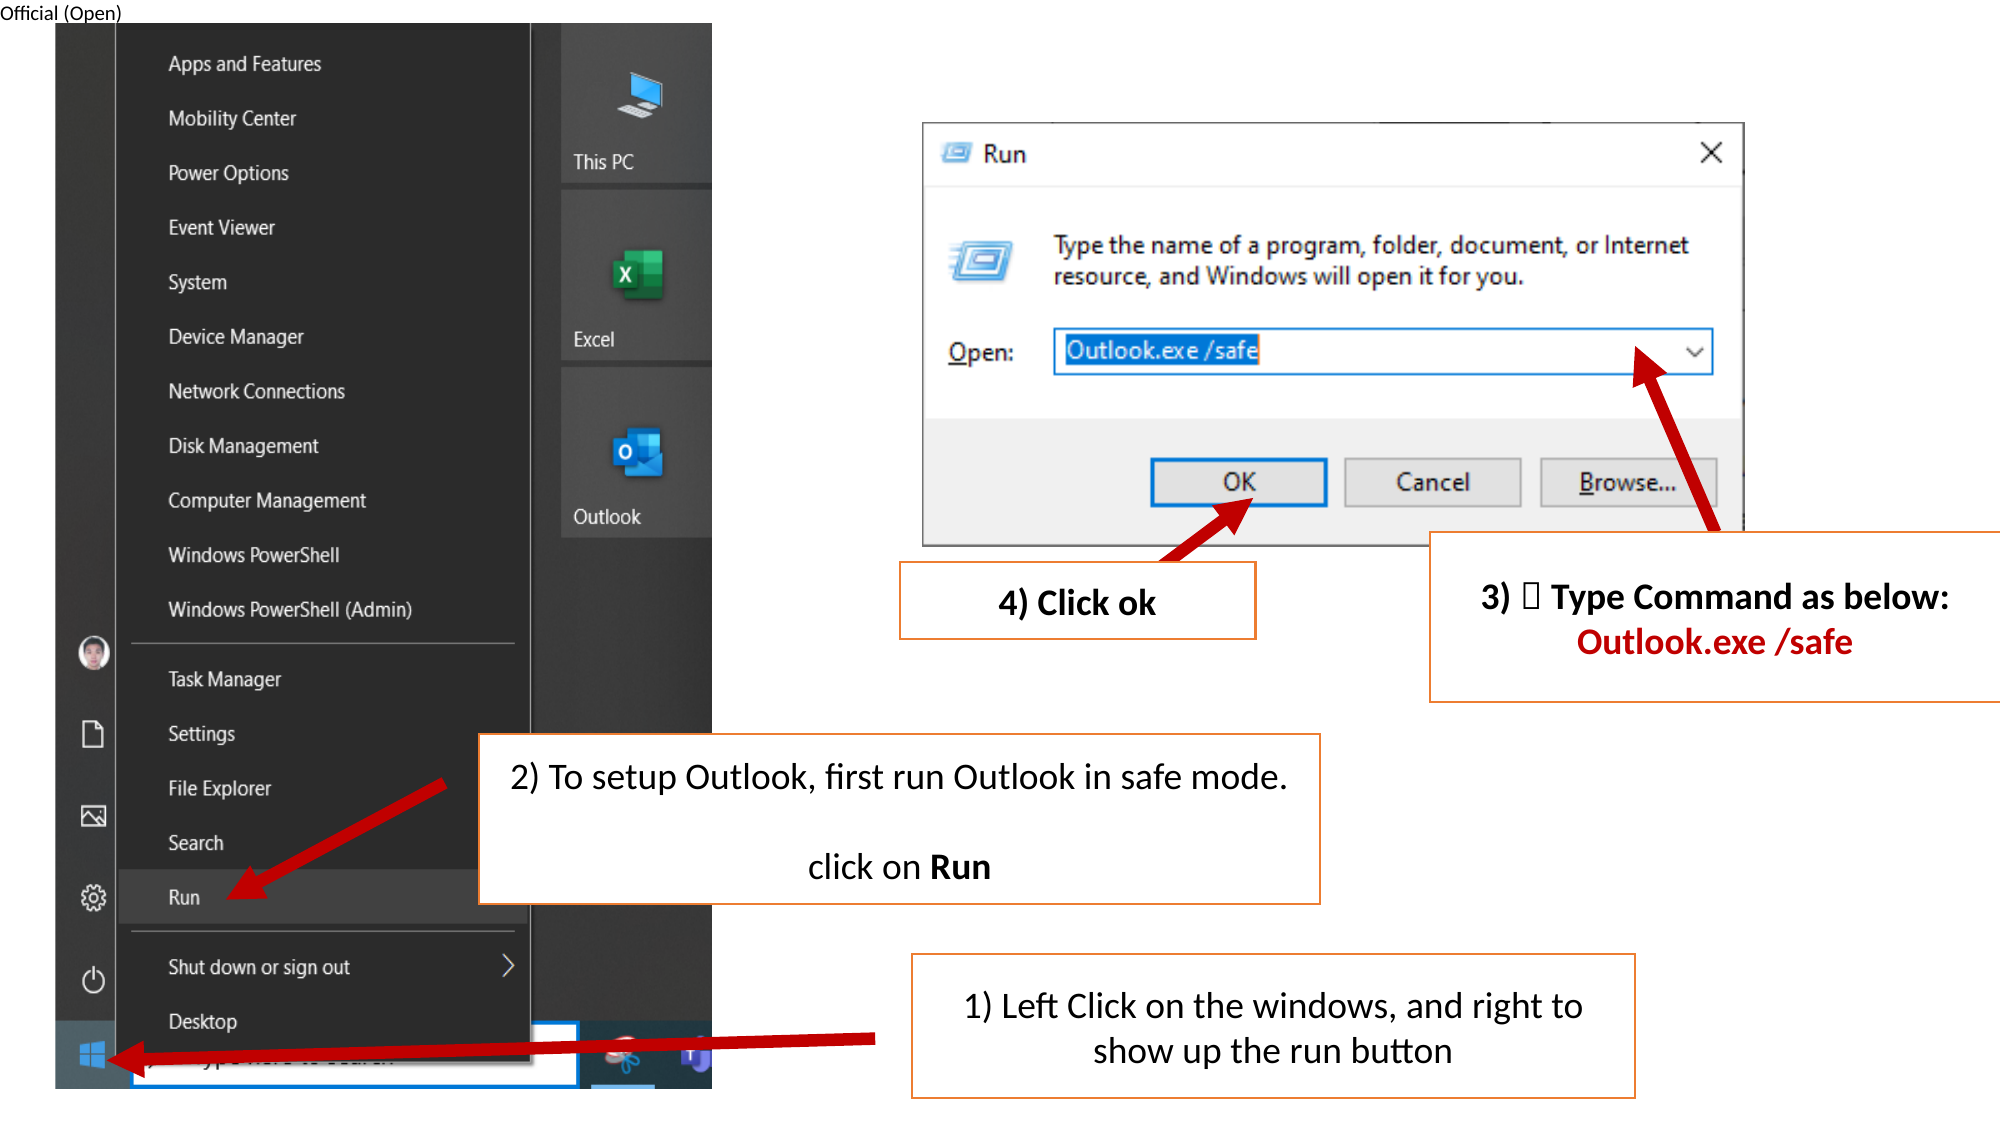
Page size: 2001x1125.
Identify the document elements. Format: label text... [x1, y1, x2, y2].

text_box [106, 1038, 876, 1061]
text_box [225, 782, 445, 900]
text_box 2) To setup Outlook, first run Outlook in safe mode. click on Run [712, 733, 1321, 905]
text_box 4) Click ok [899, 561, 1257, 640]
text_box 1) Left Click on the windows, and right to show up the run button [911, 953, 1636, 1099]
picture [922, 122, 1745, 547]
text_box 3)  Type Command as below: Outlook.exe /safe [1429, 531, 2000, 703]
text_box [1121, 497, 1254, 597]
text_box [1635, 345, 1716, 533]
picture [55, 23, 712, 1089]
